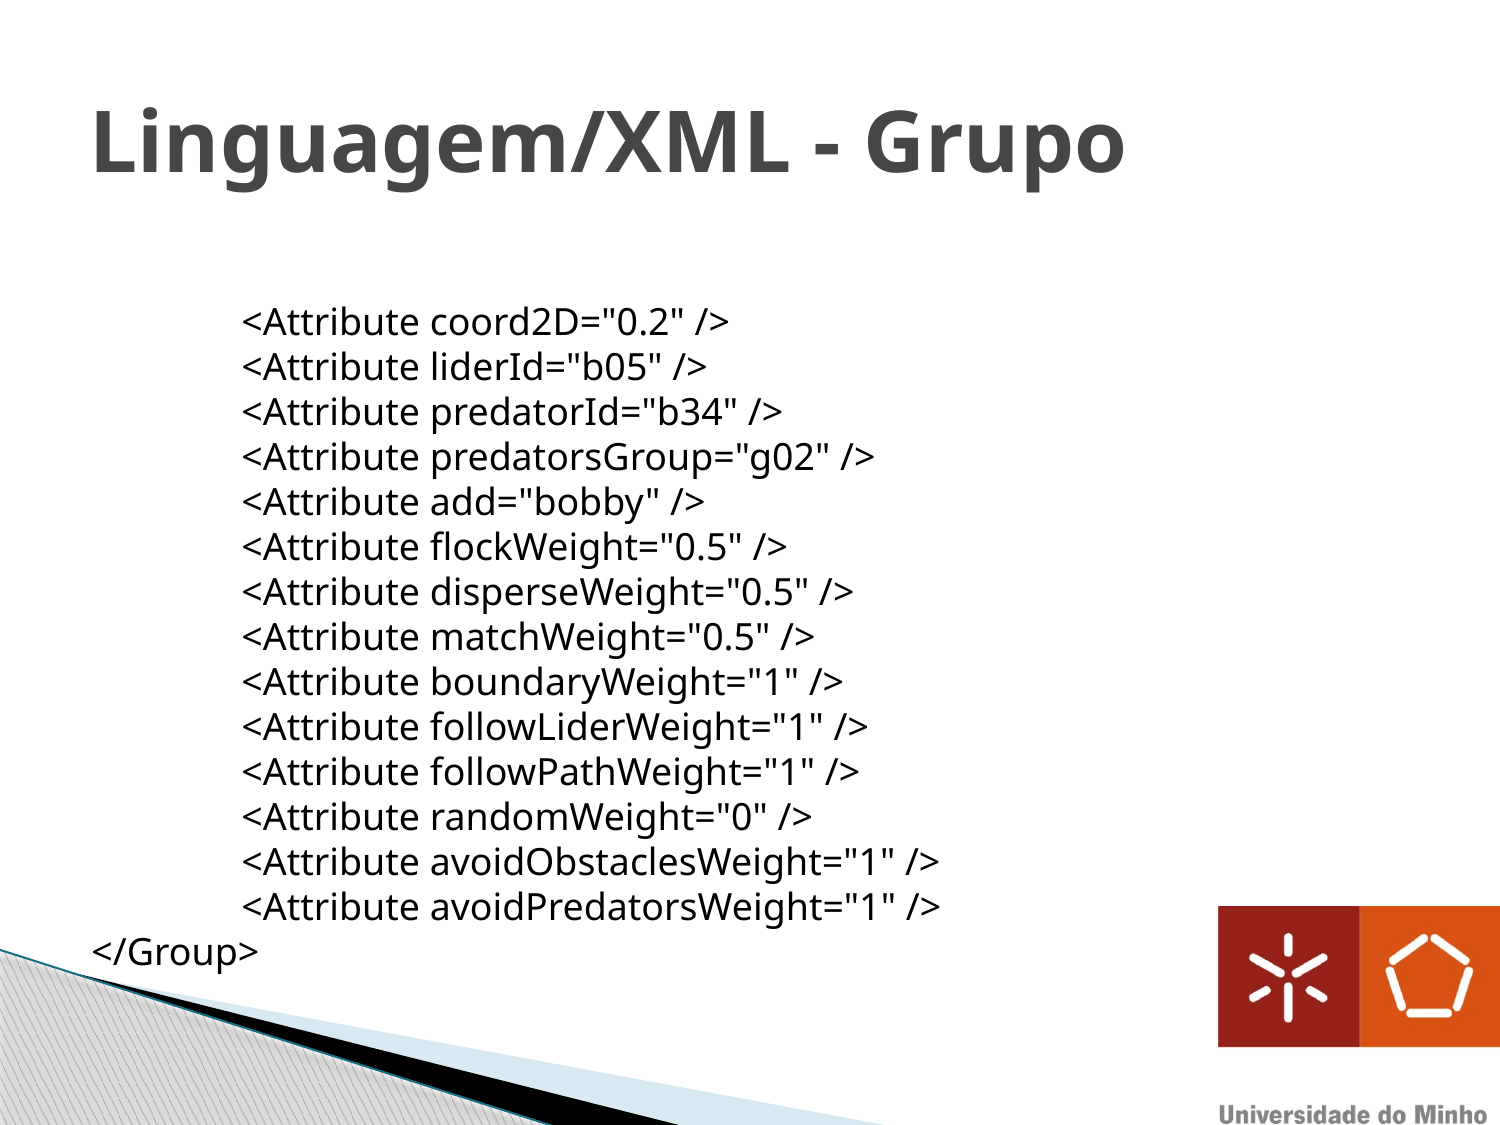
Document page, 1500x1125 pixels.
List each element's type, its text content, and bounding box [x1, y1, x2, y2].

text_box <Attribute coord2D="0.2" /> <Attribute liderId="b05" /> <Attribute predatorId="b34" /> <Attribute predatorsGroup="g02" /> <Attribute add="bobby" /> <Attribute flockWeight="0.5" /> <Attribute disperseWeight="0.5" /> <Attribute matchWeight="0.5" /> <Attribute boundaryWeight="1" /> <Attribute followLiderWeight="1" /> <Attribute followPathWeight="1" /> <Attribute randomWeight="0" /> <Attribute avoidObstaclesWeight="1" /> <Attribute avoidPredatorsWeight="1" /> </Group> [76, 290, 1436, 1026]
title Linguagem/XML - Grupo [75, 45, 1425, 233]
picture [1218, 905, 1500, 1125]
